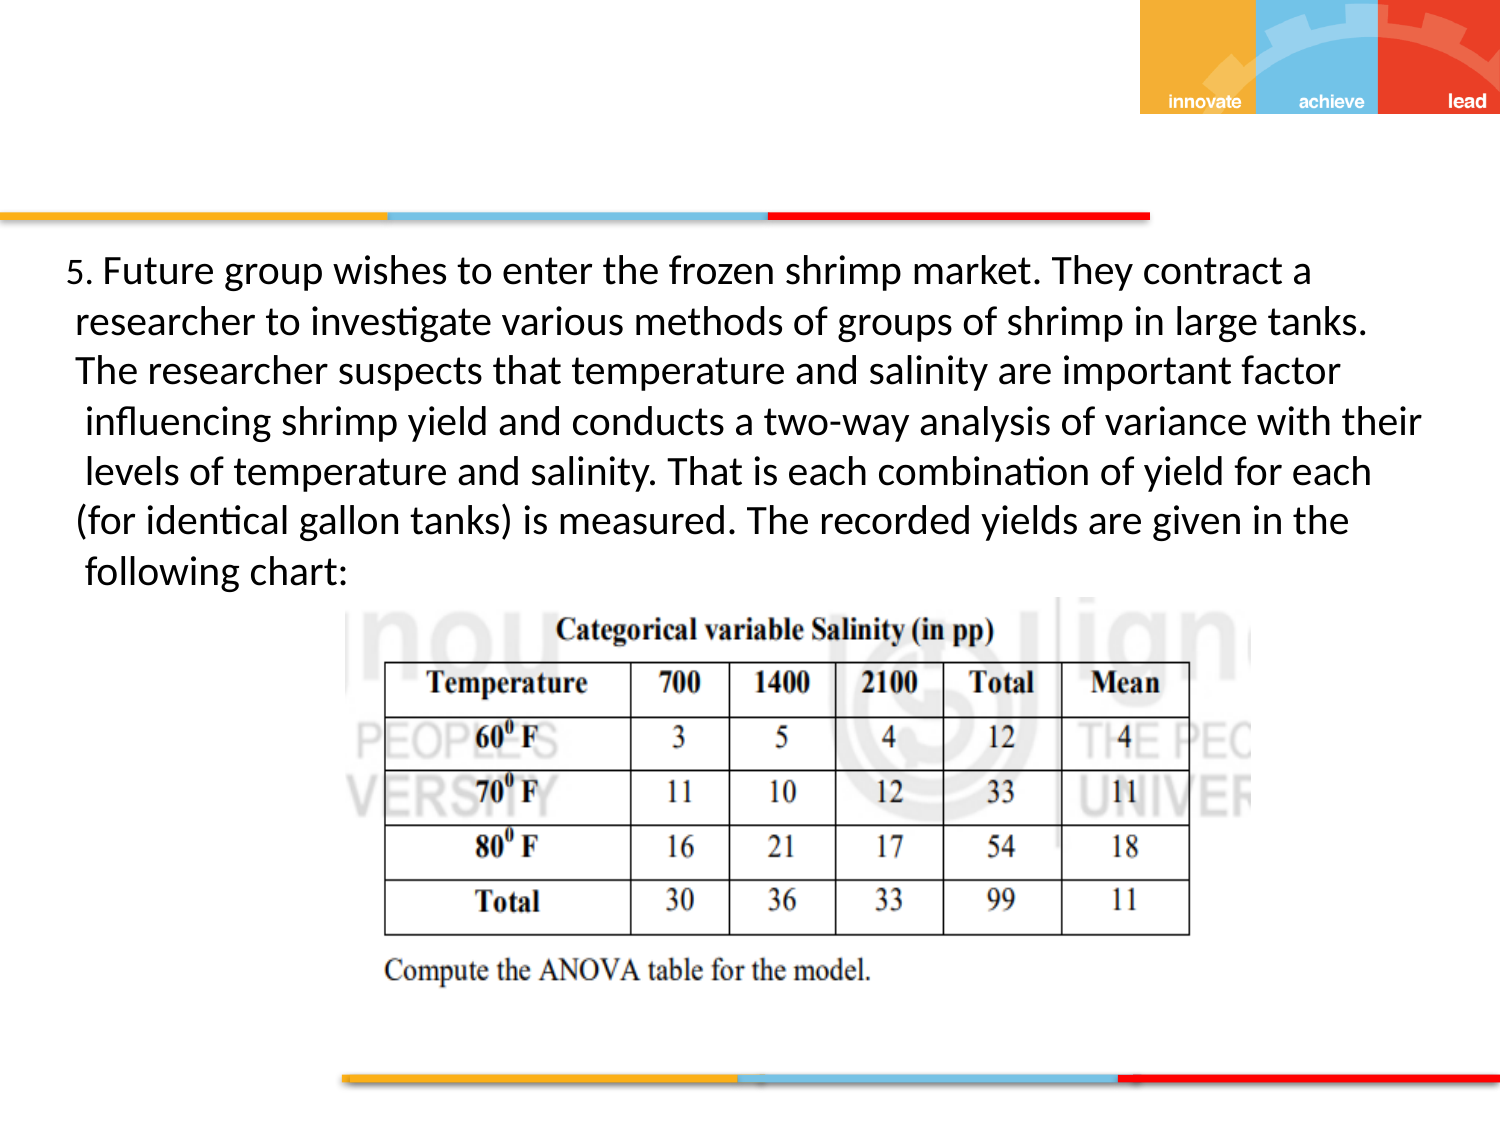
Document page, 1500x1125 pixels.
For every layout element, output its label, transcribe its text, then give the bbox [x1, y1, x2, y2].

picture [345, 597, 1252, 997]
picture [1140, 0, 1500, 114]
text_box 5. Future group wishes to enter the frozen shrimp market. They contract a researcher to investigate various methods of groups of shrimp in large tanks. The researcher suspects that temperature and salinity are important factor influencing shrimp yield and conducts a two-way analysis of variance with their levels of temperature and salinity. That is each combination of yield for each (for identical gallon tanks) is measured. The recorded yields are given in the following chart: [50, 235, 1449, 601]
